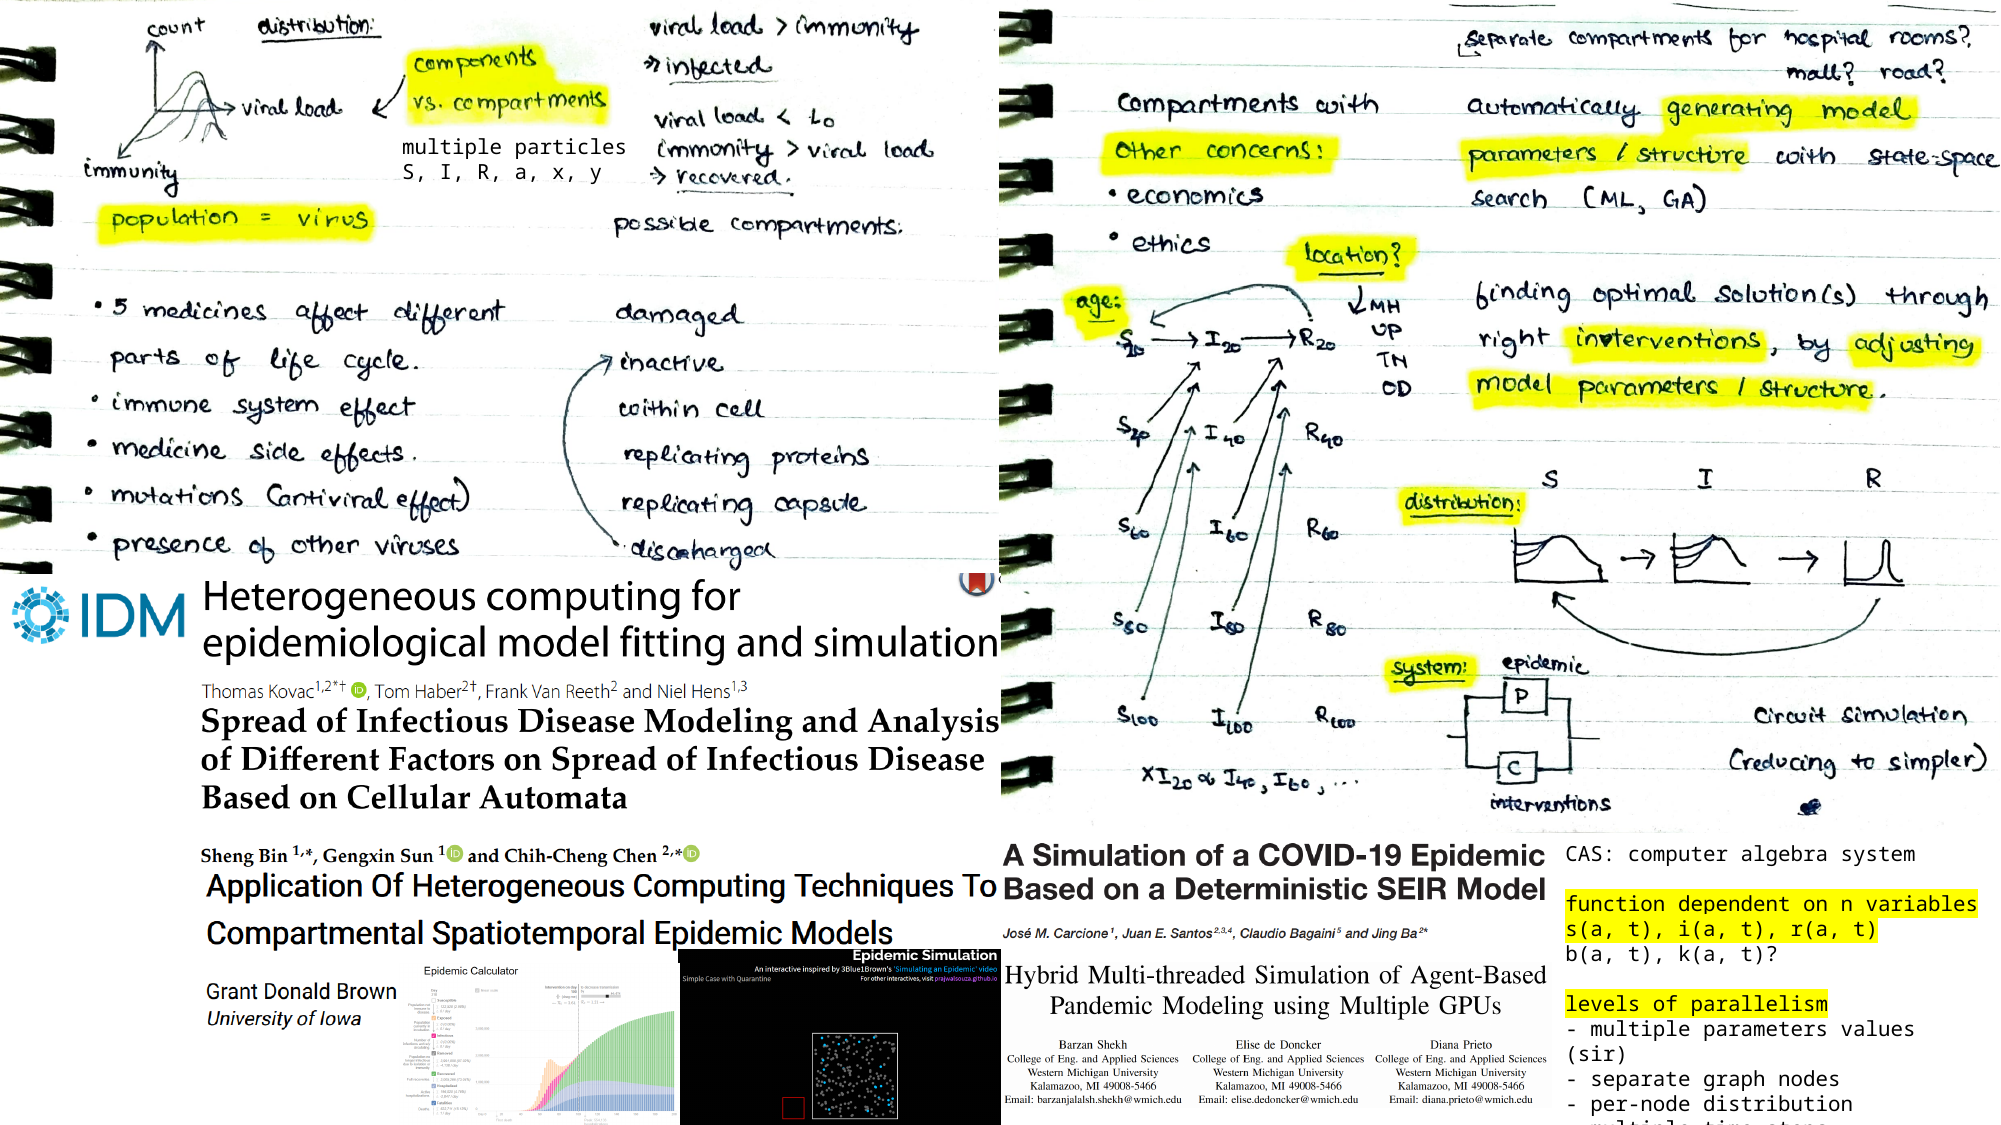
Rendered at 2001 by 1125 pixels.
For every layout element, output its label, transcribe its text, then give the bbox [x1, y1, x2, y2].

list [999, 0, 2000, 833]
text_box CAS: computer algebra system function dependent on n variables s(a, t), i(a, t), r(a, t) b(a, t), k(a, t)? levels of parallelism - multiple parameters values (sir) - separate graph nodes - per-node distribution - multiple time steps [1550, 833, 2000, 1125]
picture [0, 573, 1552, 1125]
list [0, 0, 999, 574]
